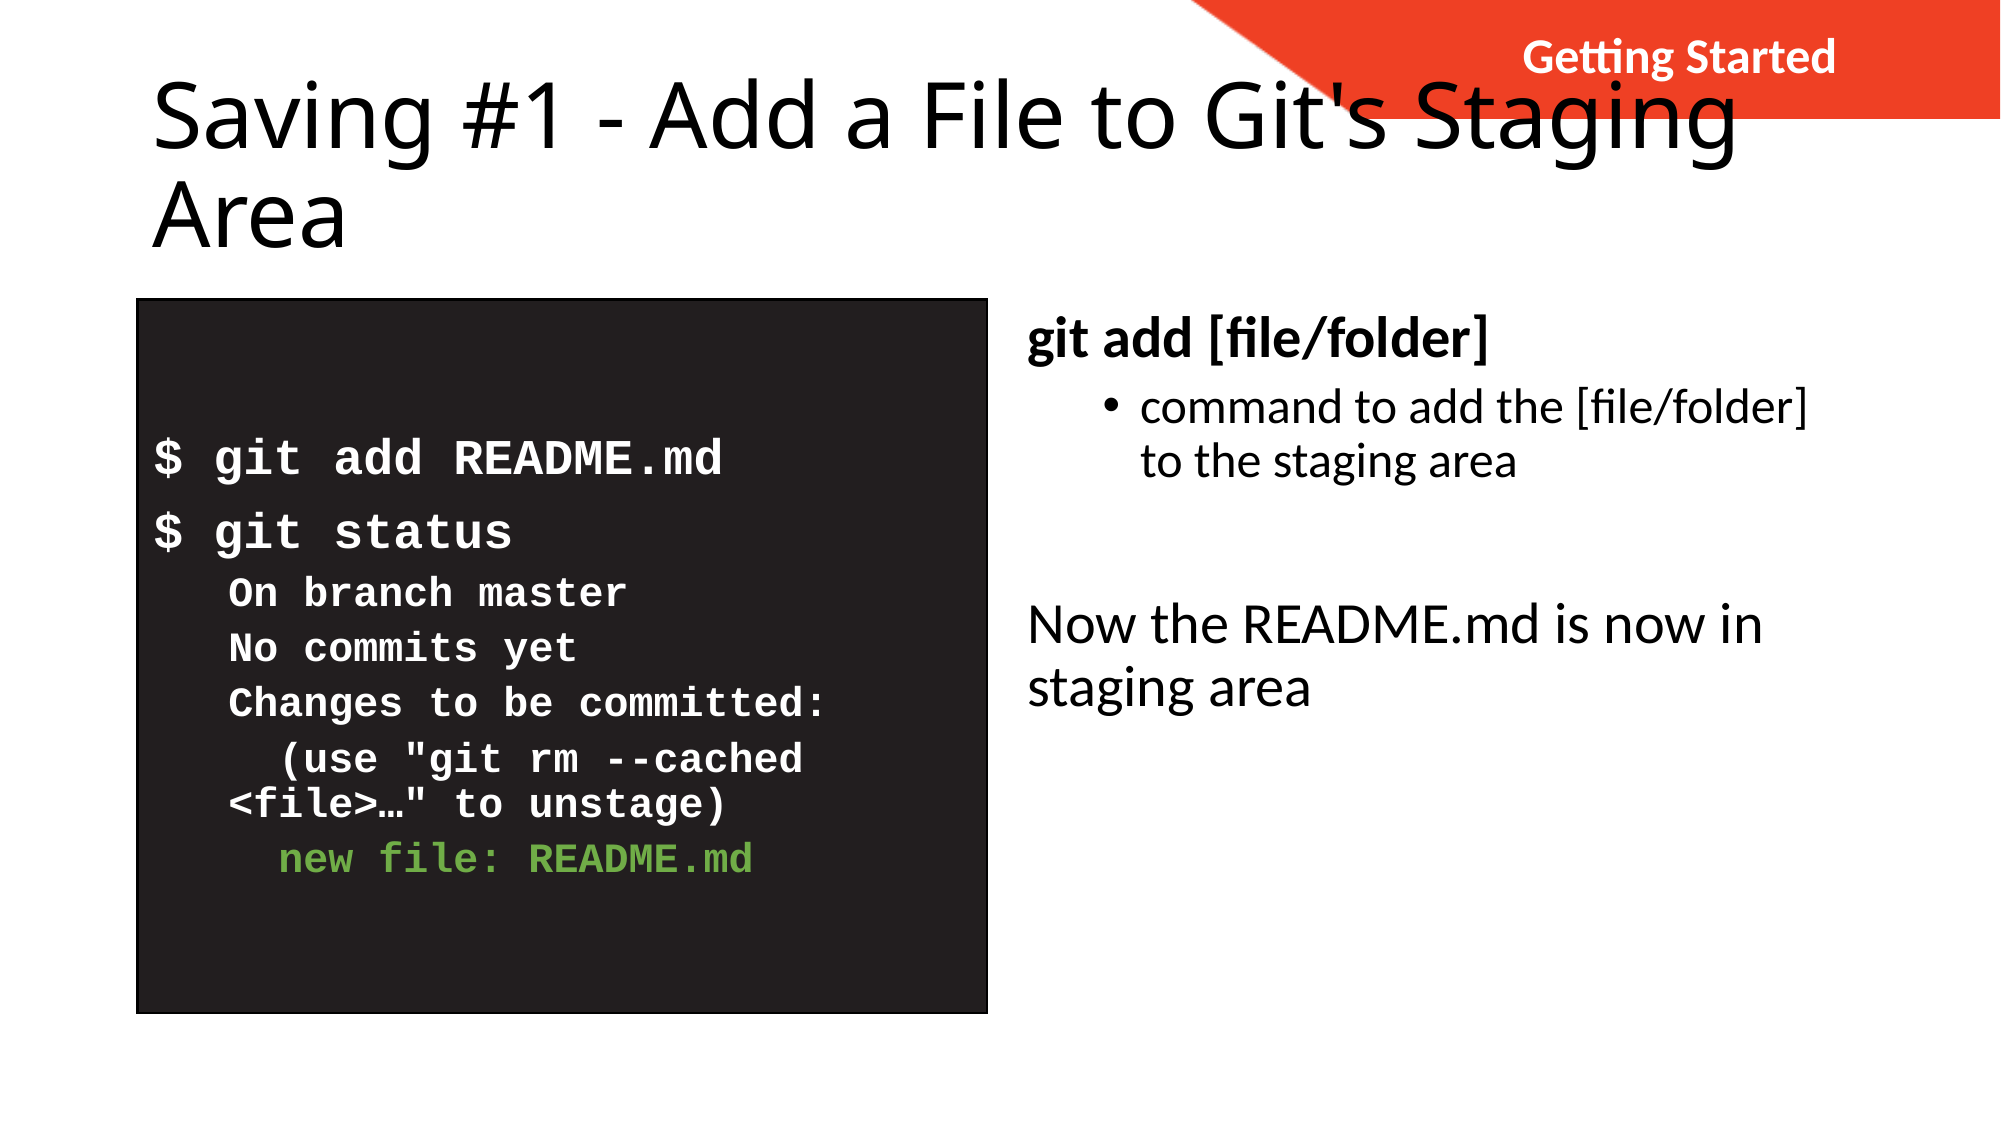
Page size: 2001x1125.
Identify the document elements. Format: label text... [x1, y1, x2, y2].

title Saving #1 - Add a File to Git's Staging Area [137, 59, 1906, 278]
list git add [file/folder] command to add the [file/folder] to the staging area Now the README.md is now in staging area [1012, 299, 1863, 1014]
list $ git add README.md $ git status On branch master No commits yet Changes to be committed: (use "git rm --cached <file>…" to unstage) new file: README.md [136, 298, 988, 1014]
picture [1190, 0, 2001, 119]
list Getting Started [1380, 22, 1980, 91]
